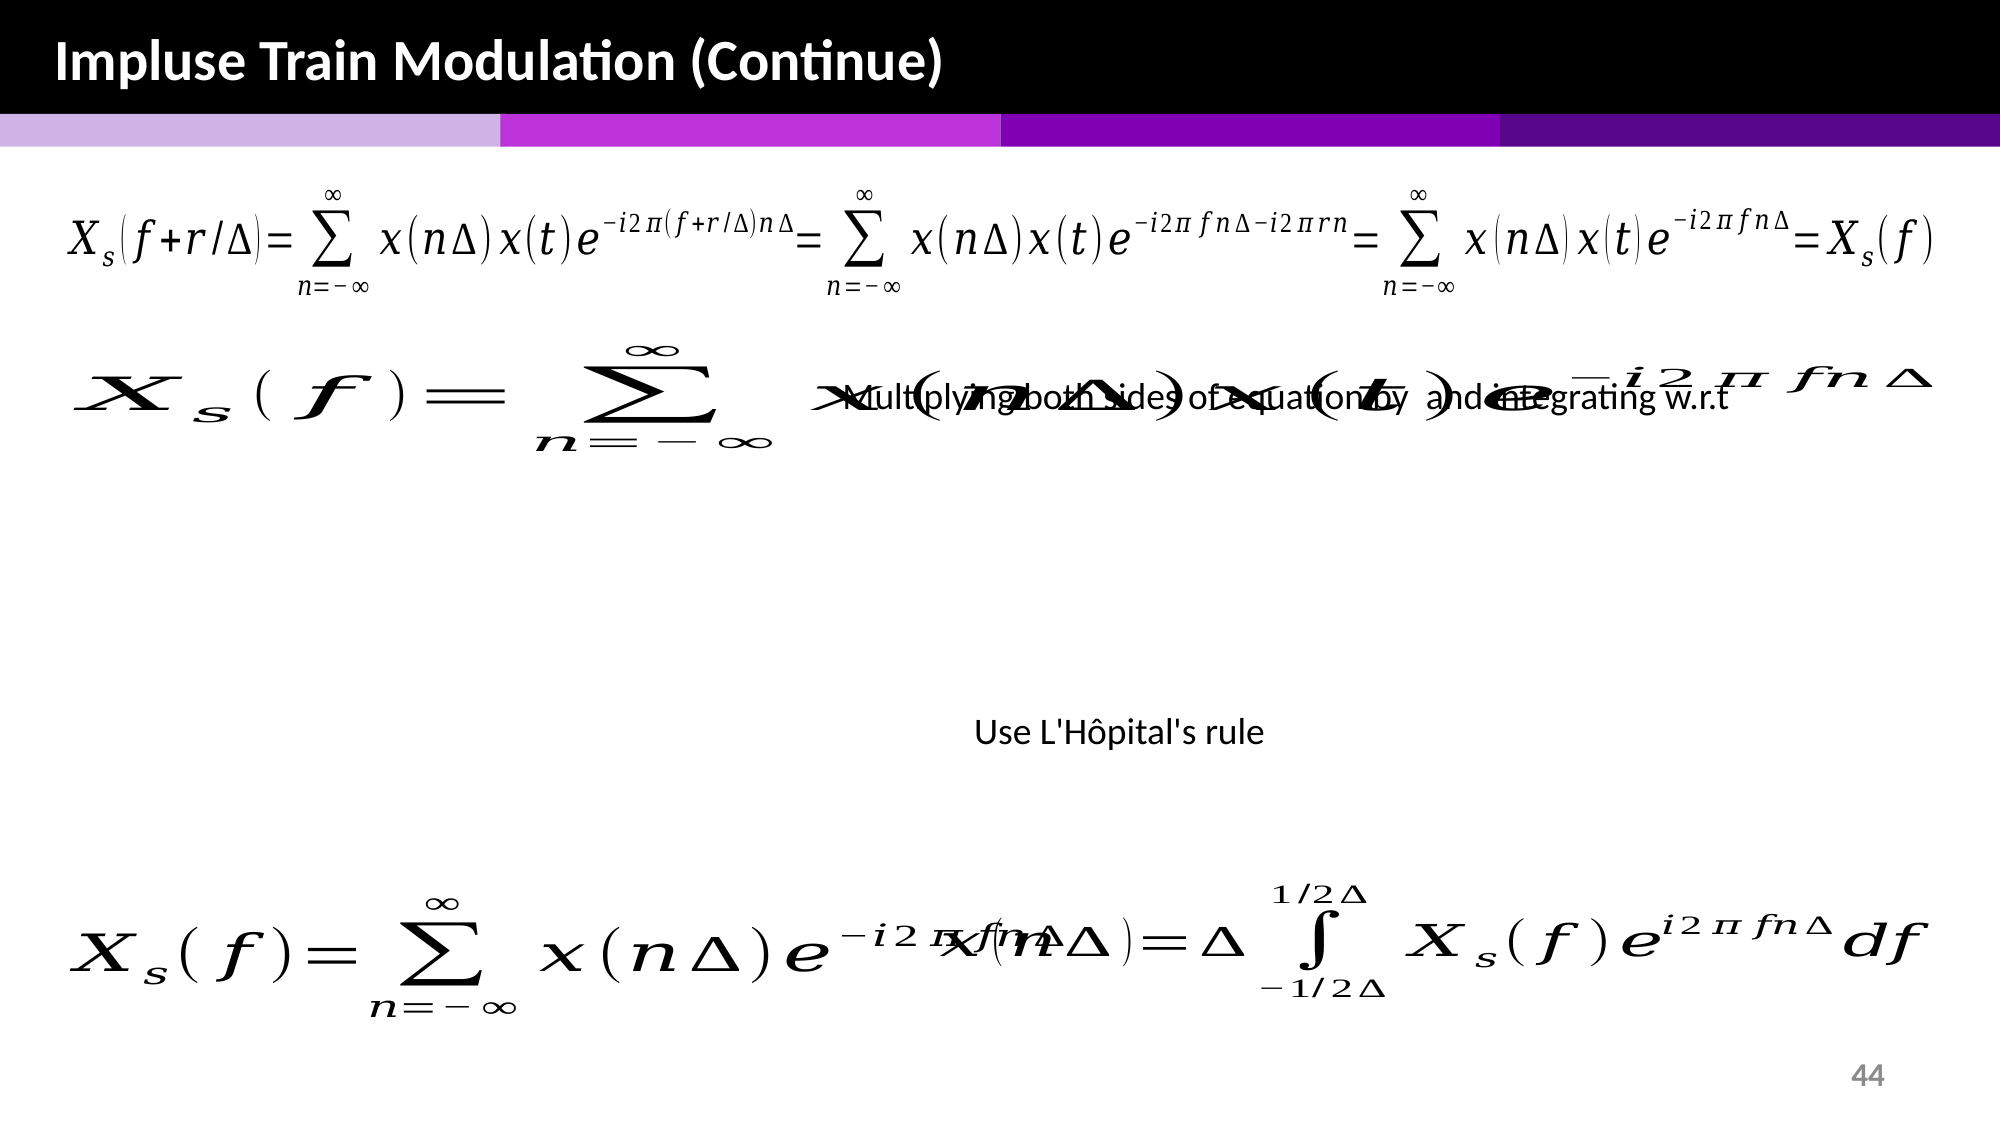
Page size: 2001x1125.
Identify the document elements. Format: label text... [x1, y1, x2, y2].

list Impluse Train Modulation (Continue) [39, 1, 1964, 114]
text_box Use L'Hôpital's rule [959, 700, 1281, 760]
